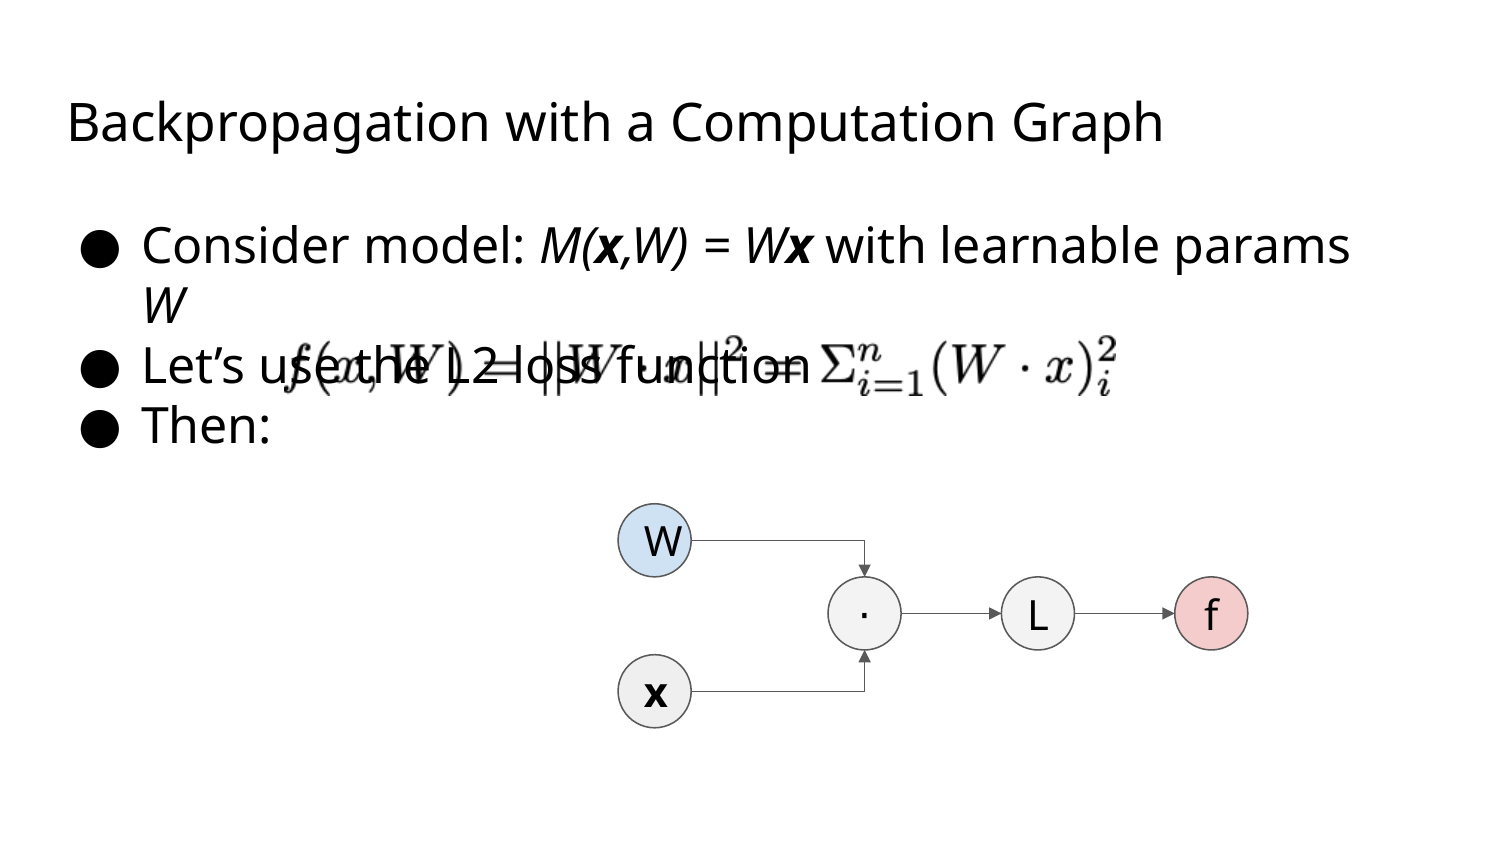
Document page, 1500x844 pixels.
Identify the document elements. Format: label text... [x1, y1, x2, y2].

picture [284, 334, 1116, 396]
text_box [900, 576, 1075, 651]
title Backpropagation with a Computation Graph [51, 72, 1449, 167]
text_box W [618, 503, 692, 577]
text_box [1075, 576, 1249, 651]
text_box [690, 540, 902, 692]
text_box x [618, 654, 691, 728]
text_box Consider model: M(x,W) = Wx with learnable params W Let’s use the L2 loss function Then: [51, 198, 1416, 469]
